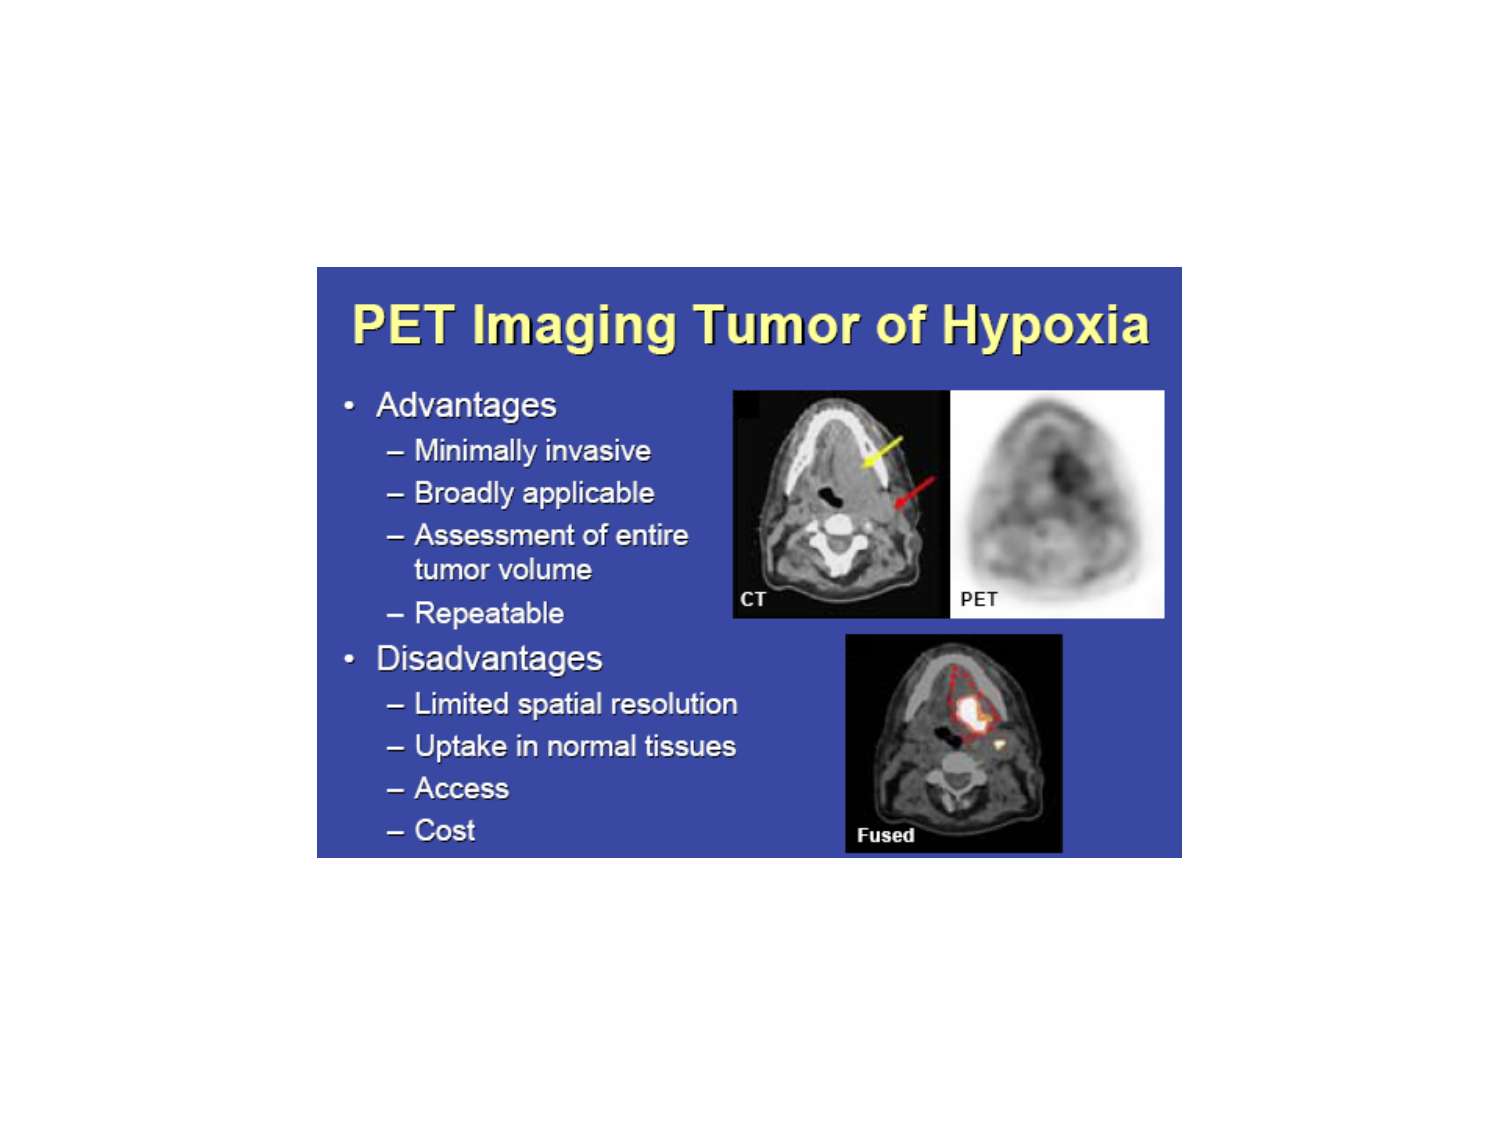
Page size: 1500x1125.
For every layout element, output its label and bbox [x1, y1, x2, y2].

picture [317, 266, 1183, 858]
